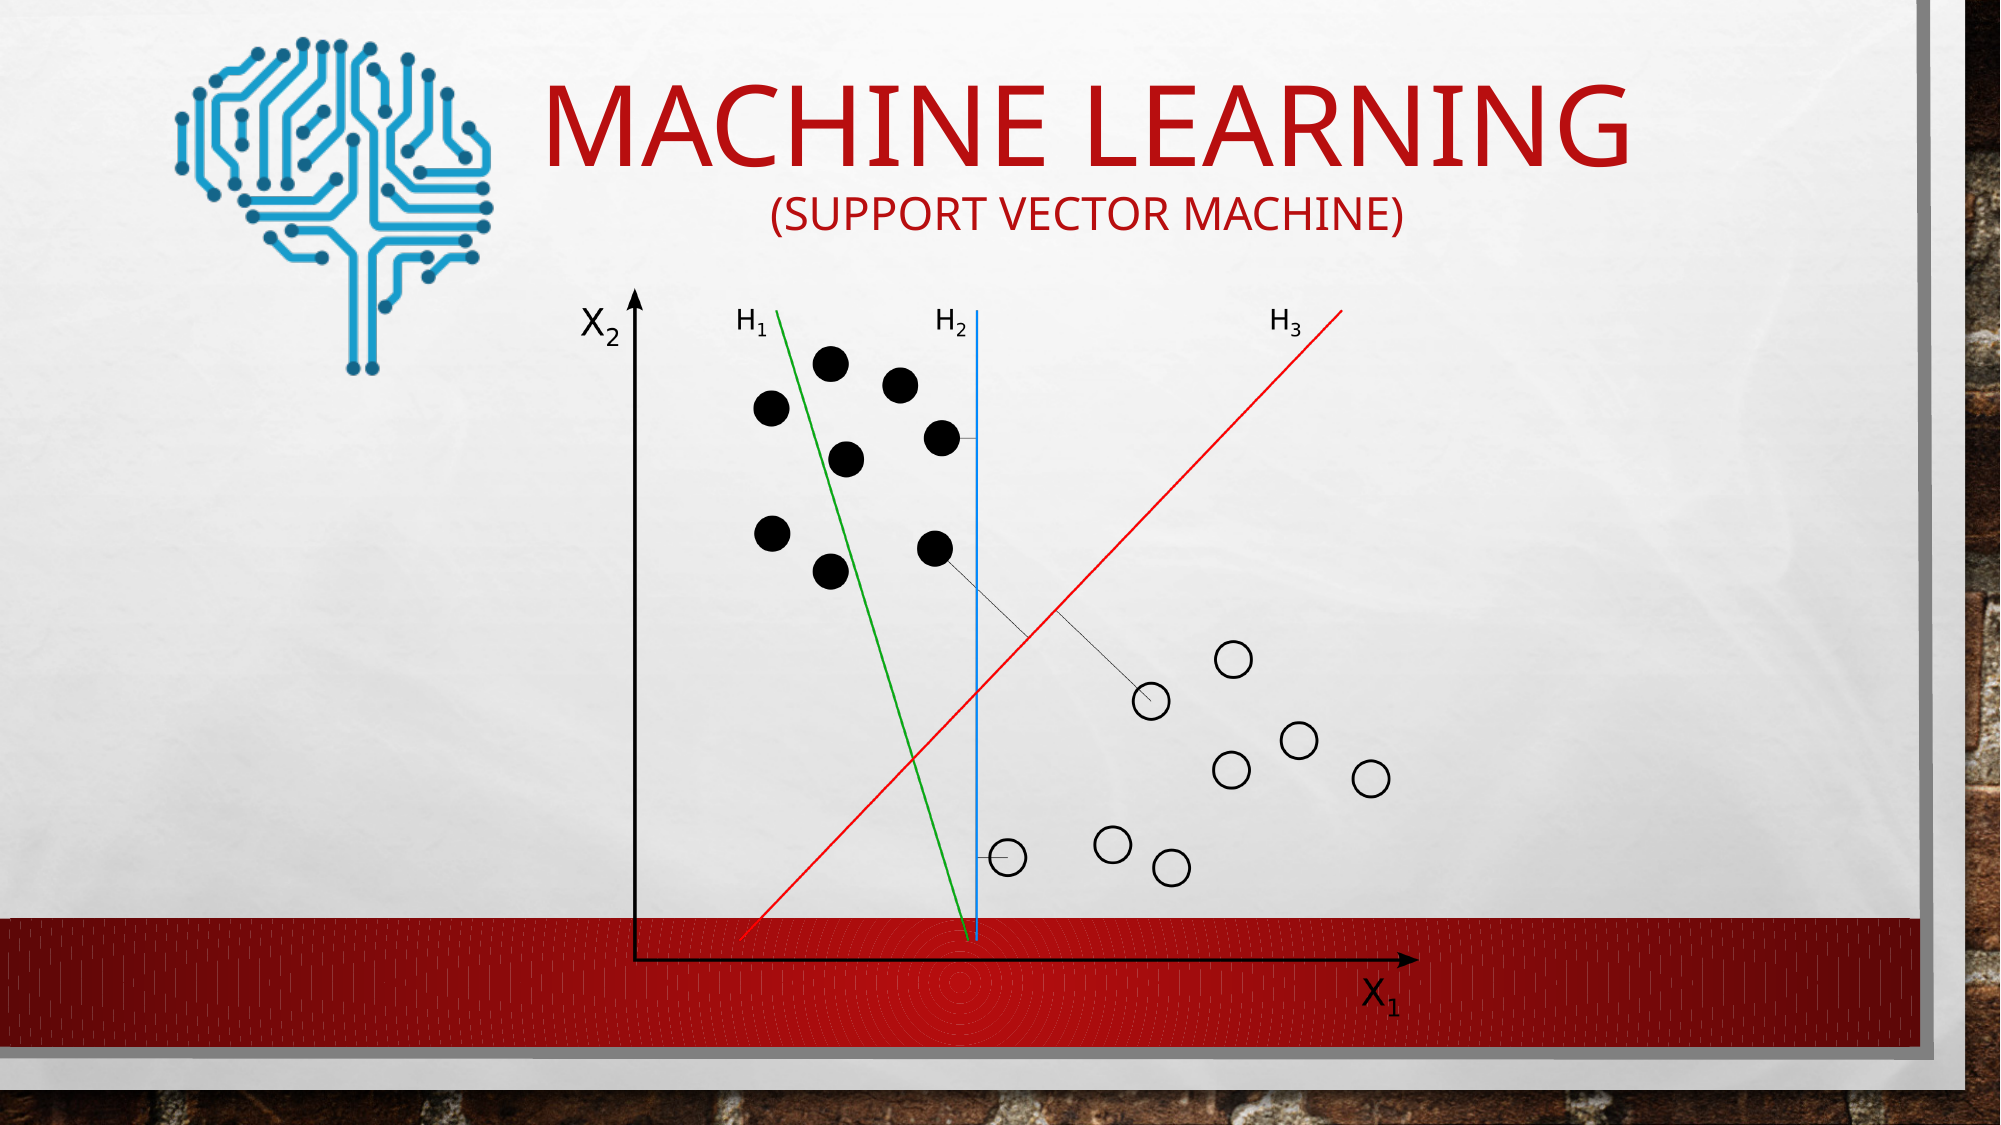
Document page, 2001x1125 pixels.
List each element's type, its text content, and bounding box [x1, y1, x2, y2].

picture [154, 26, 515, 388]
picture [0, 0, 2000, 1125]
title Machine Learning (Support Vector Machine) [515, 60, 1679, 250]
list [575, 282, 1425, 1018]
